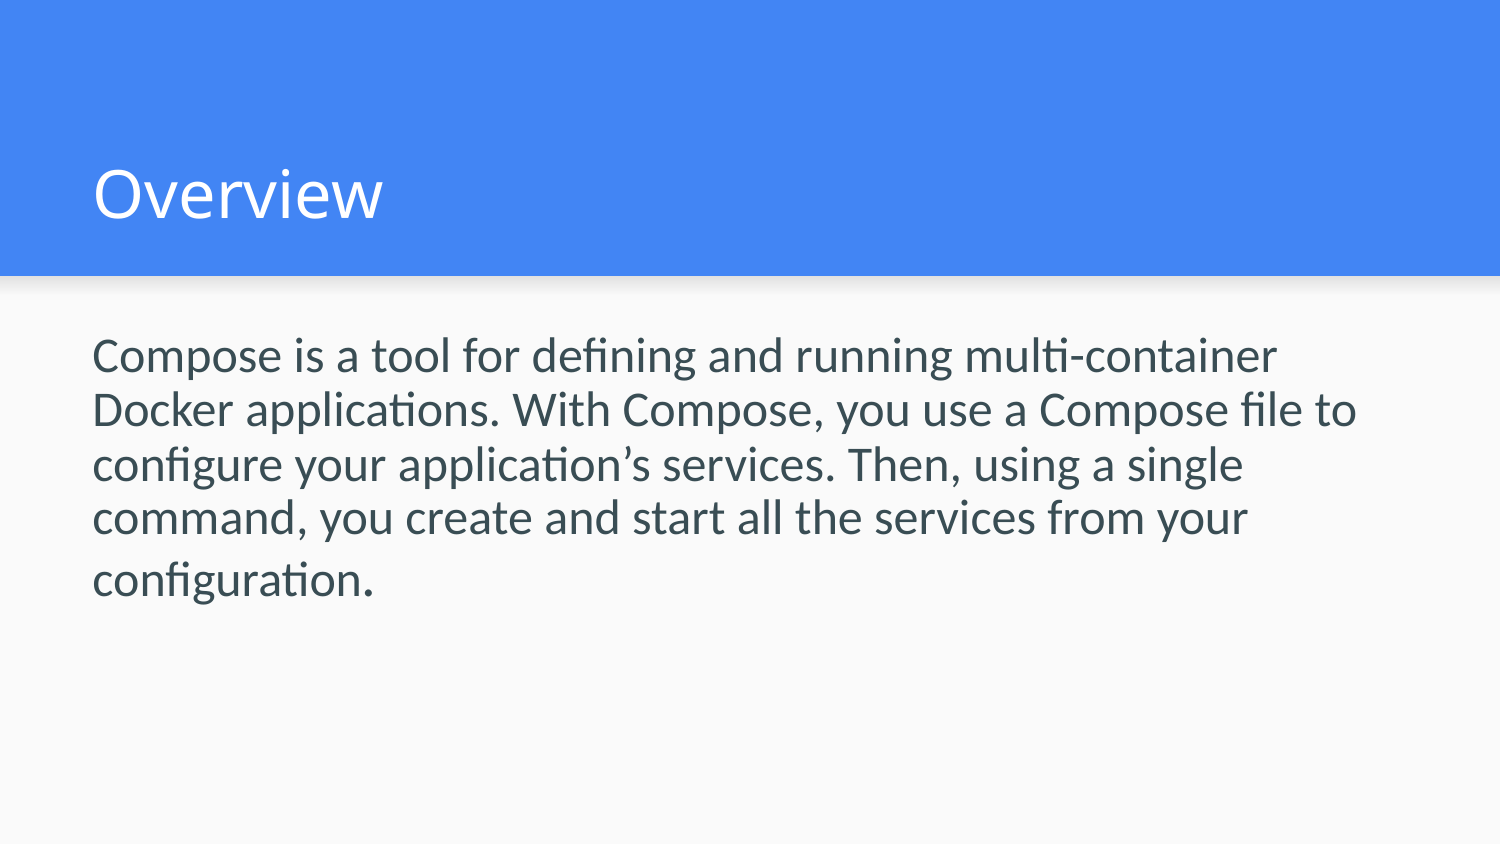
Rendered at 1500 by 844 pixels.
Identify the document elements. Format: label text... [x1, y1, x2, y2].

list Compose is a tool for defining and running multi-container Docker applications. With Compose, you use a Compose file to configure your application’s services. Then, using a single command, you create and start all the services from your configuration. [77, 314, 1427, 760]
title Overview [77, 121, 1427, 248]
